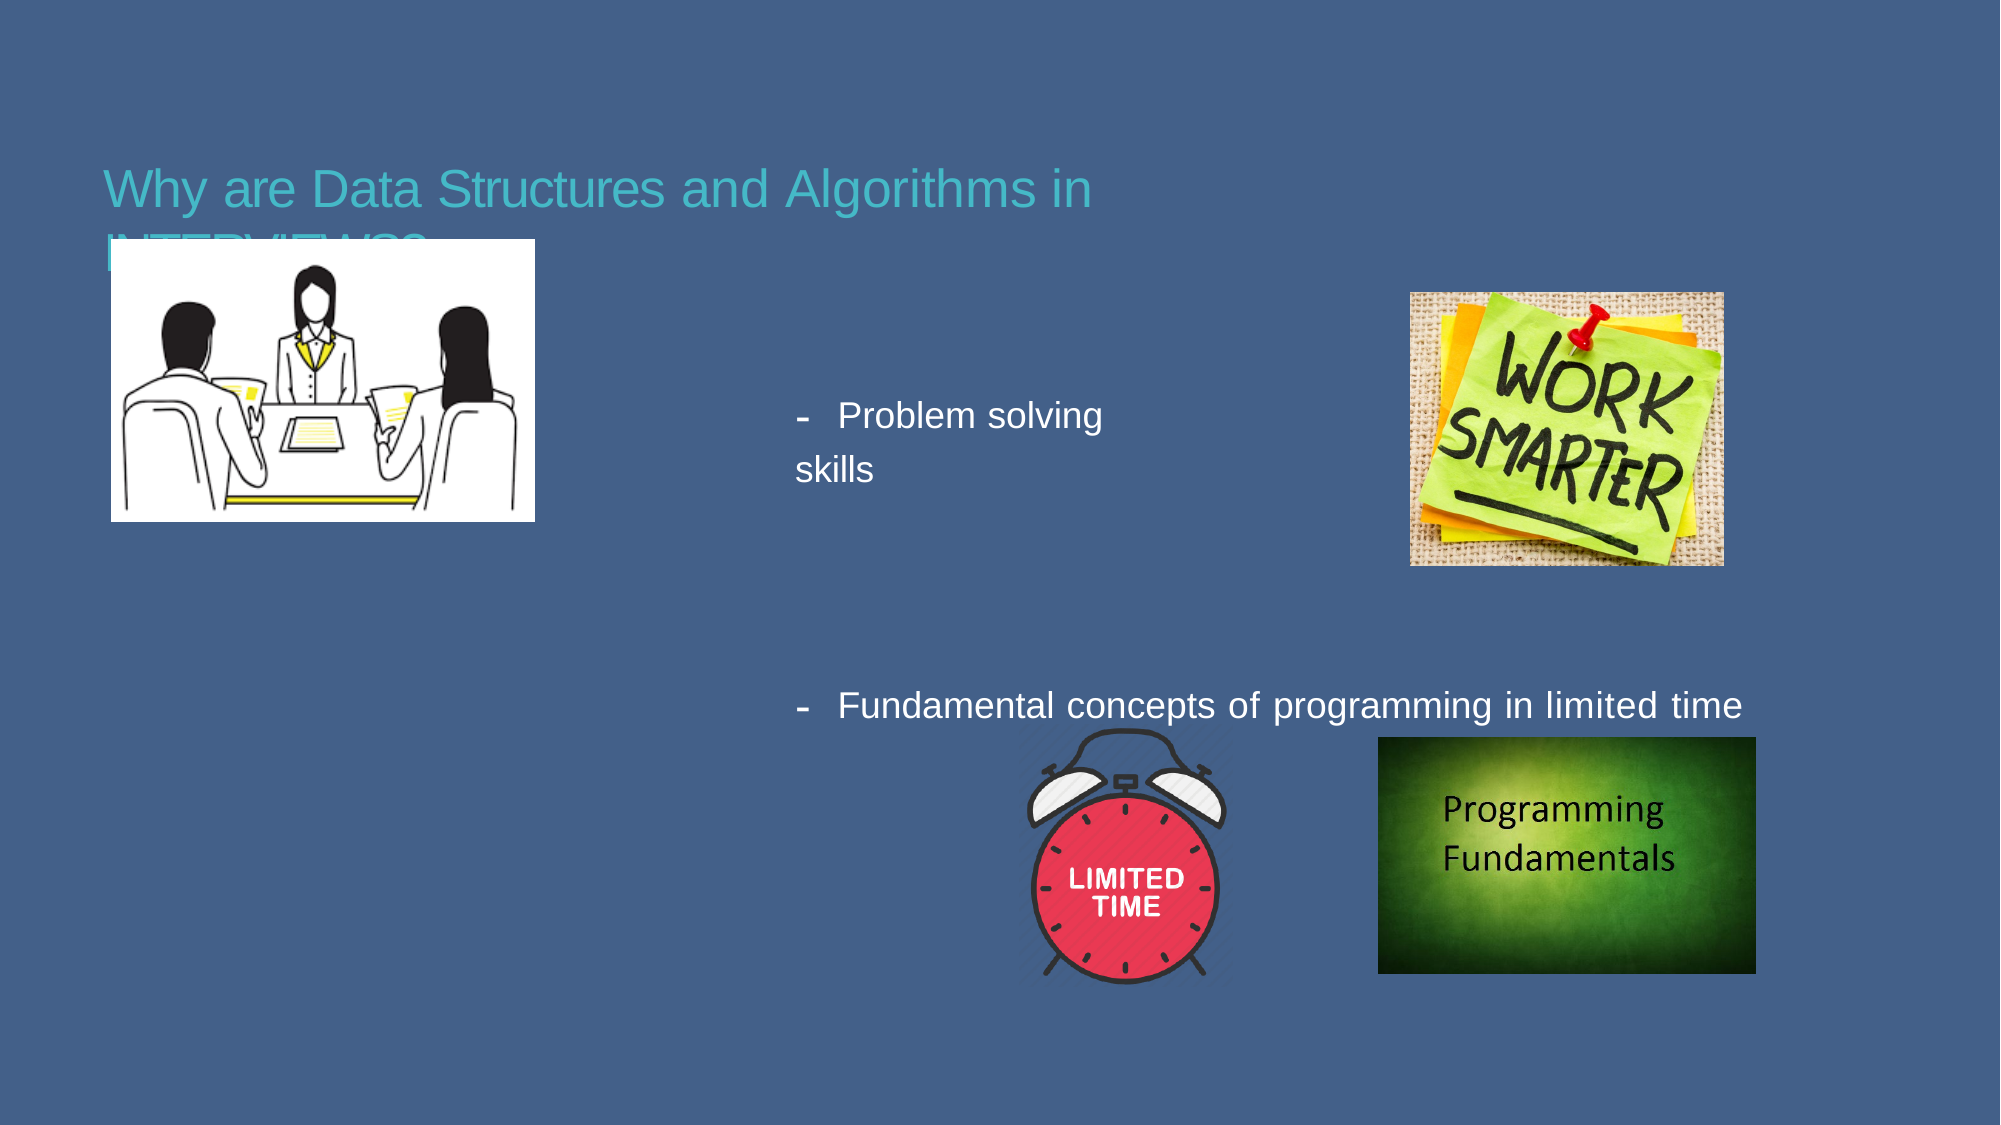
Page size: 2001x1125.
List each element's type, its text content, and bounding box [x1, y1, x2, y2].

picture [1378, 737, 1757, 974]
picture [110, 239, 535, 522]
picture [1018, 723, 1233, 987]
text_box - Problem solving skills [793, 345, 1194, 490]
text_box - Fundamental concepts of programming in limited time [793, 635, 1752, 735]
picture [1410, 292, 1724, 566]
title Why are Data Structures and Algorithms in INTERVIEWS? [101, 151, 1428, 342]
